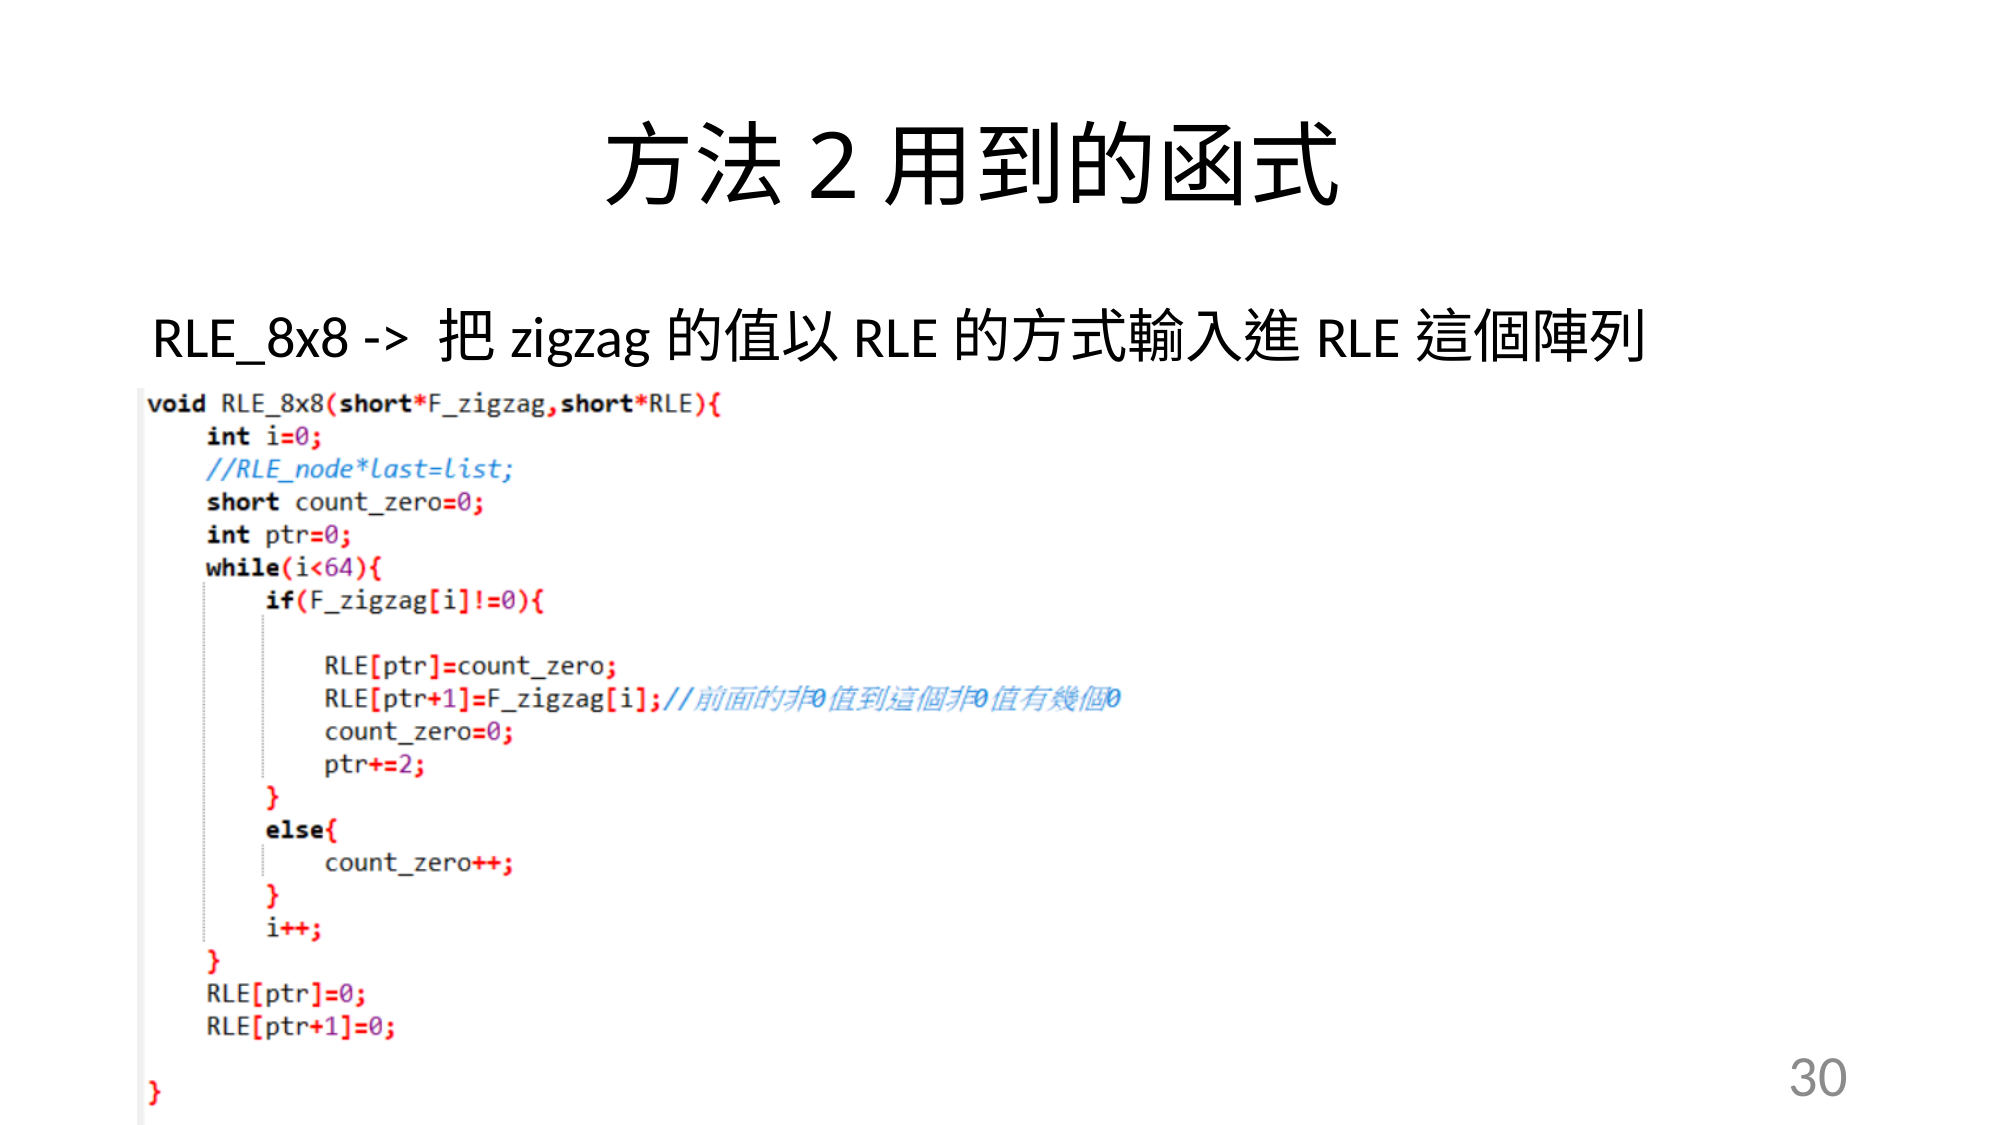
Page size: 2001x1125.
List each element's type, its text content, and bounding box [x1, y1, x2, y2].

title 方法2用到的函式 [137, 59, 1863, 278]
list RLE_8x8 -> 把zigzag的值以RLE的方式輸入進RLE這個陣列 [137, 299, 1863, 1014]
slide_number 30 [1412, 1042, 1863, 1103]
picture [137, 388, 1183, 1125]
